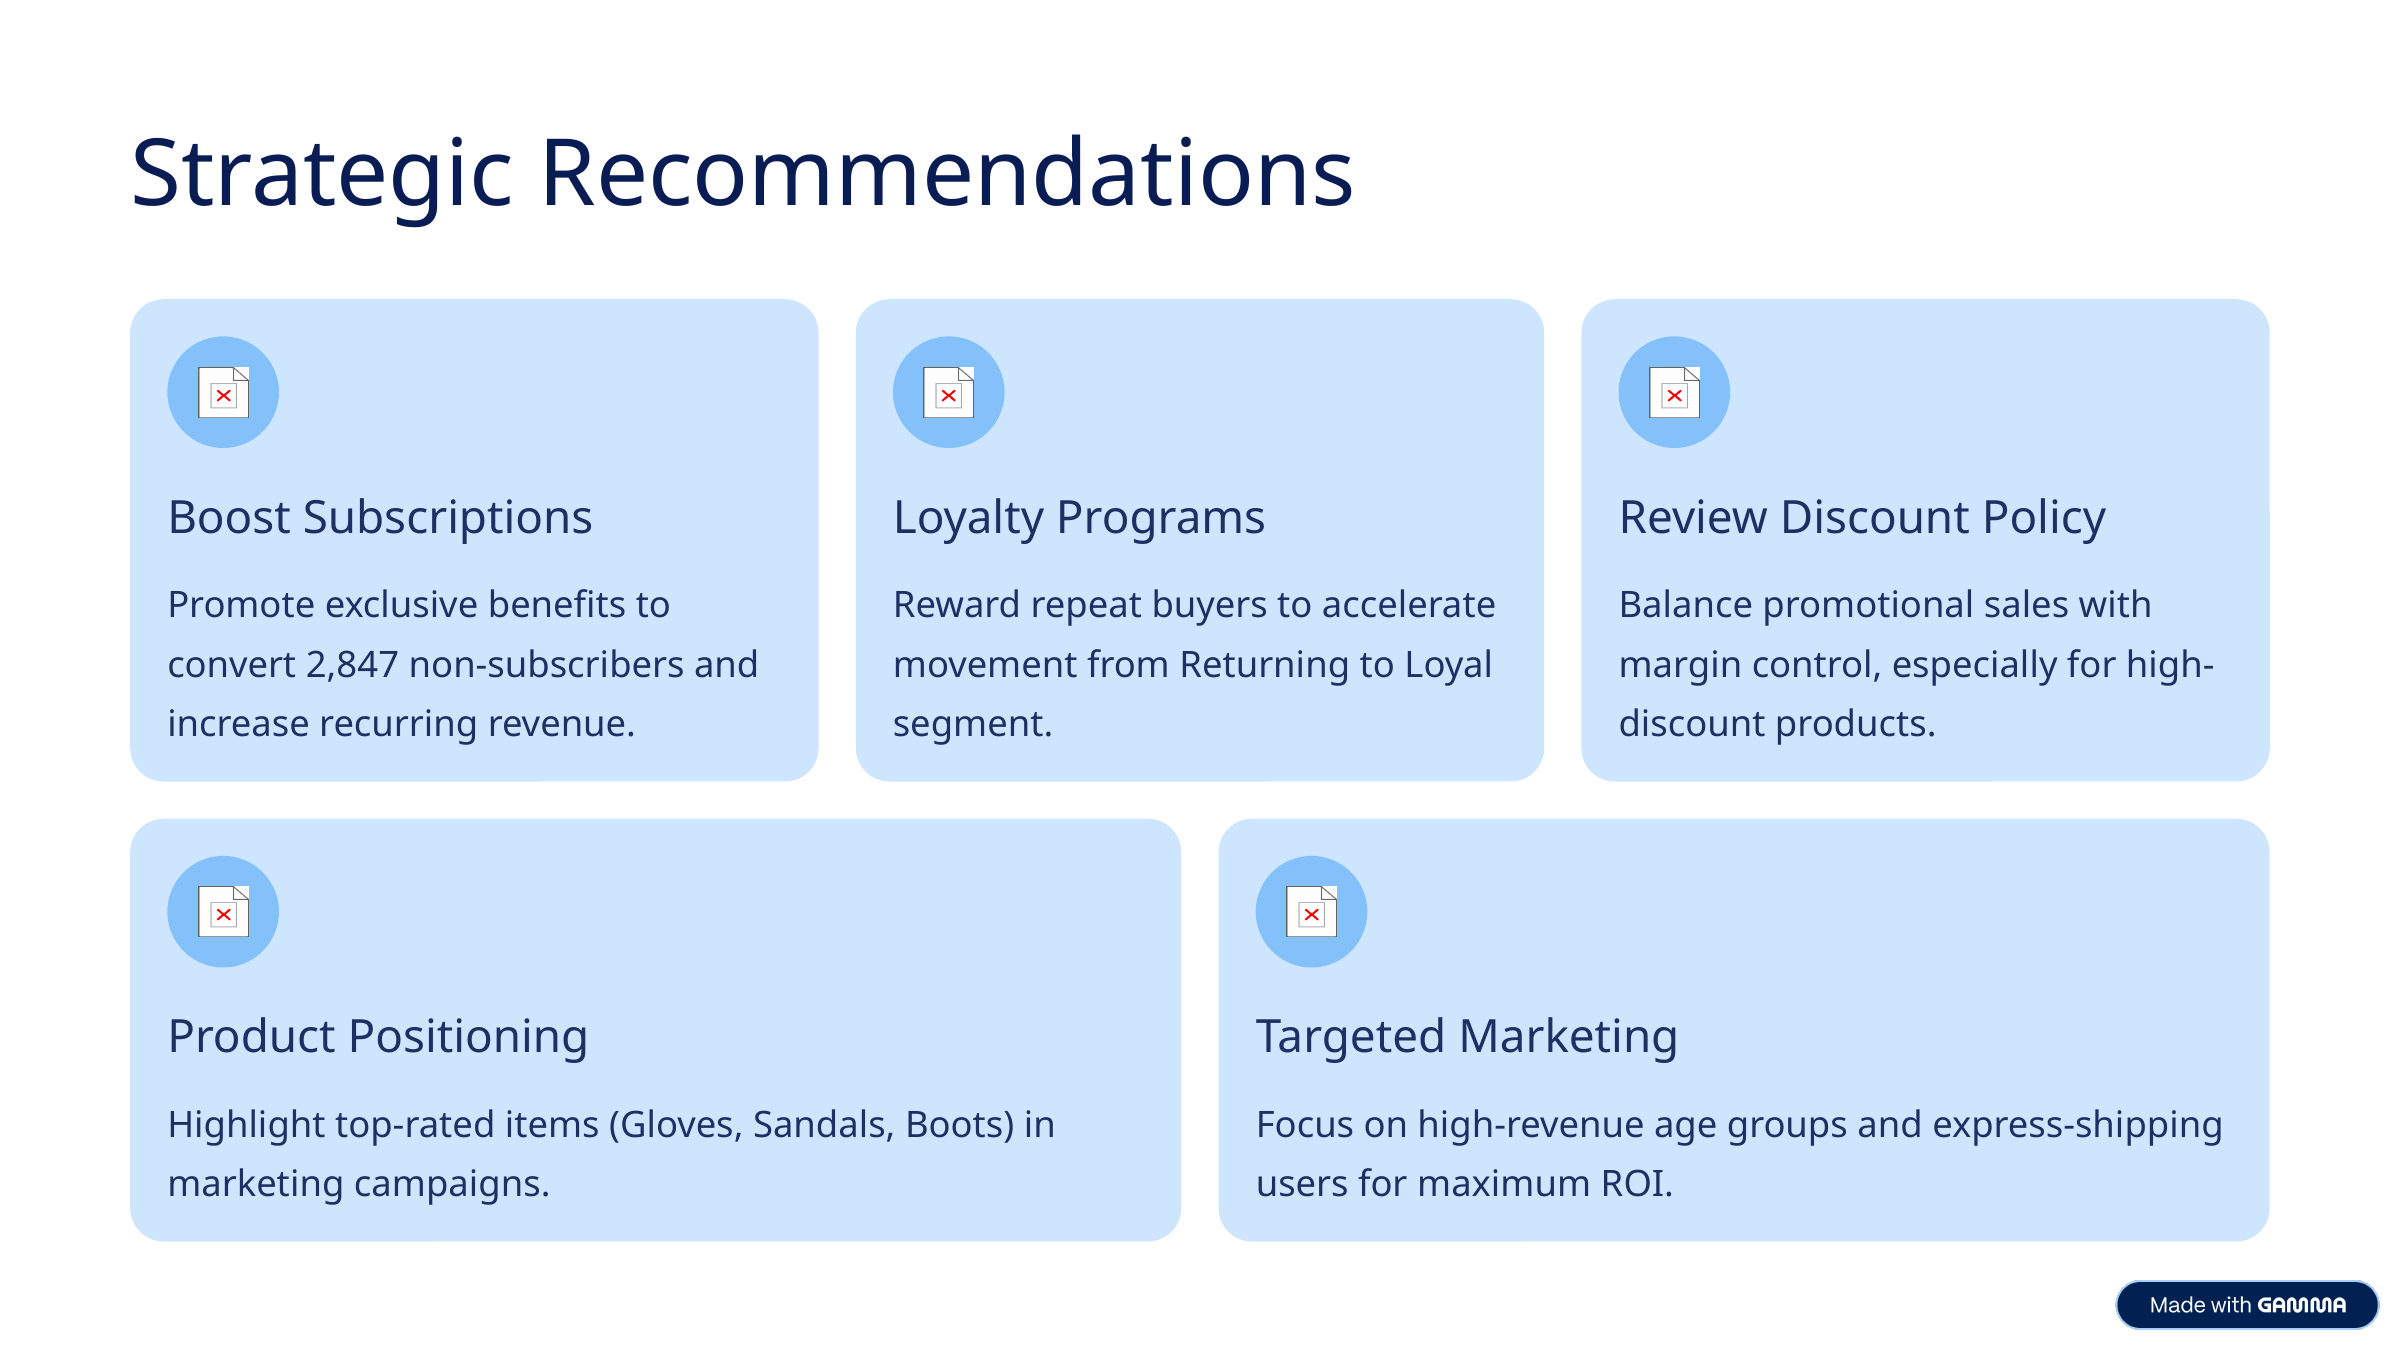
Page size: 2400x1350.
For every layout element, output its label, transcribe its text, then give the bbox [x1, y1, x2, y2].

text_box [1581, 299, 2270, 782]
text_box [167, 336, 279, 448]
text_box Product Positioning [167, 1004, 633, 1063]
text_box [1255, 855, 1368, 968]
text_box Loyalty Programs [892, 485, 1359, 544]
picture [1649, 366, 1700, 418]
text_box Reward repeat buyers to accelerate movement from Returning to Loyal segment. [892, 565, 1507, 745]
text_box [130, 818, 1182, 1242]
picture [198, 886, 249, 937]
picture [2106, 1271, 2389, 1339]
text_box [855, 299, 1545, 782]
text_box [130, 299, 819, 782]
picture [923, 366, 974, 418]
text_box [1218, 818, 2270, 1242]
text_box [167, 855, 279, 968]
text_box Focus on high-revenue age groups and express-shipping users for maximum ROI. [1255, 1085, 2233, 1205]
text_box Strategic Recommendations [130, 108, 1383, 225]
text_box Highlight top-rated items (Gloves, Sandals, Boots) in marketing campaigns. [167, 1085, 1145, 1205]
picture [198, 366, 249, 418]
text_box Review Discount Policy [1618, 485, 2122, 544]
text_box [892, 336, 1005, 448]
text_box Promote exclusive benefits to convert 2,847 non-subscribers and increase recurring revenue. [167, 565, 782, 745]
text_box [1618, 336, 1731, 448]
text_box Targeted Marketing [1255, 1004, 1721, 1063]
text_box Boost Subscriptions [167, 485, 633, 544]
picture [1286, 886, 1337, 937]
text_box Balance promotional sales with margin control, especially for high-discount products. [1618, 565, 2233, 745]
